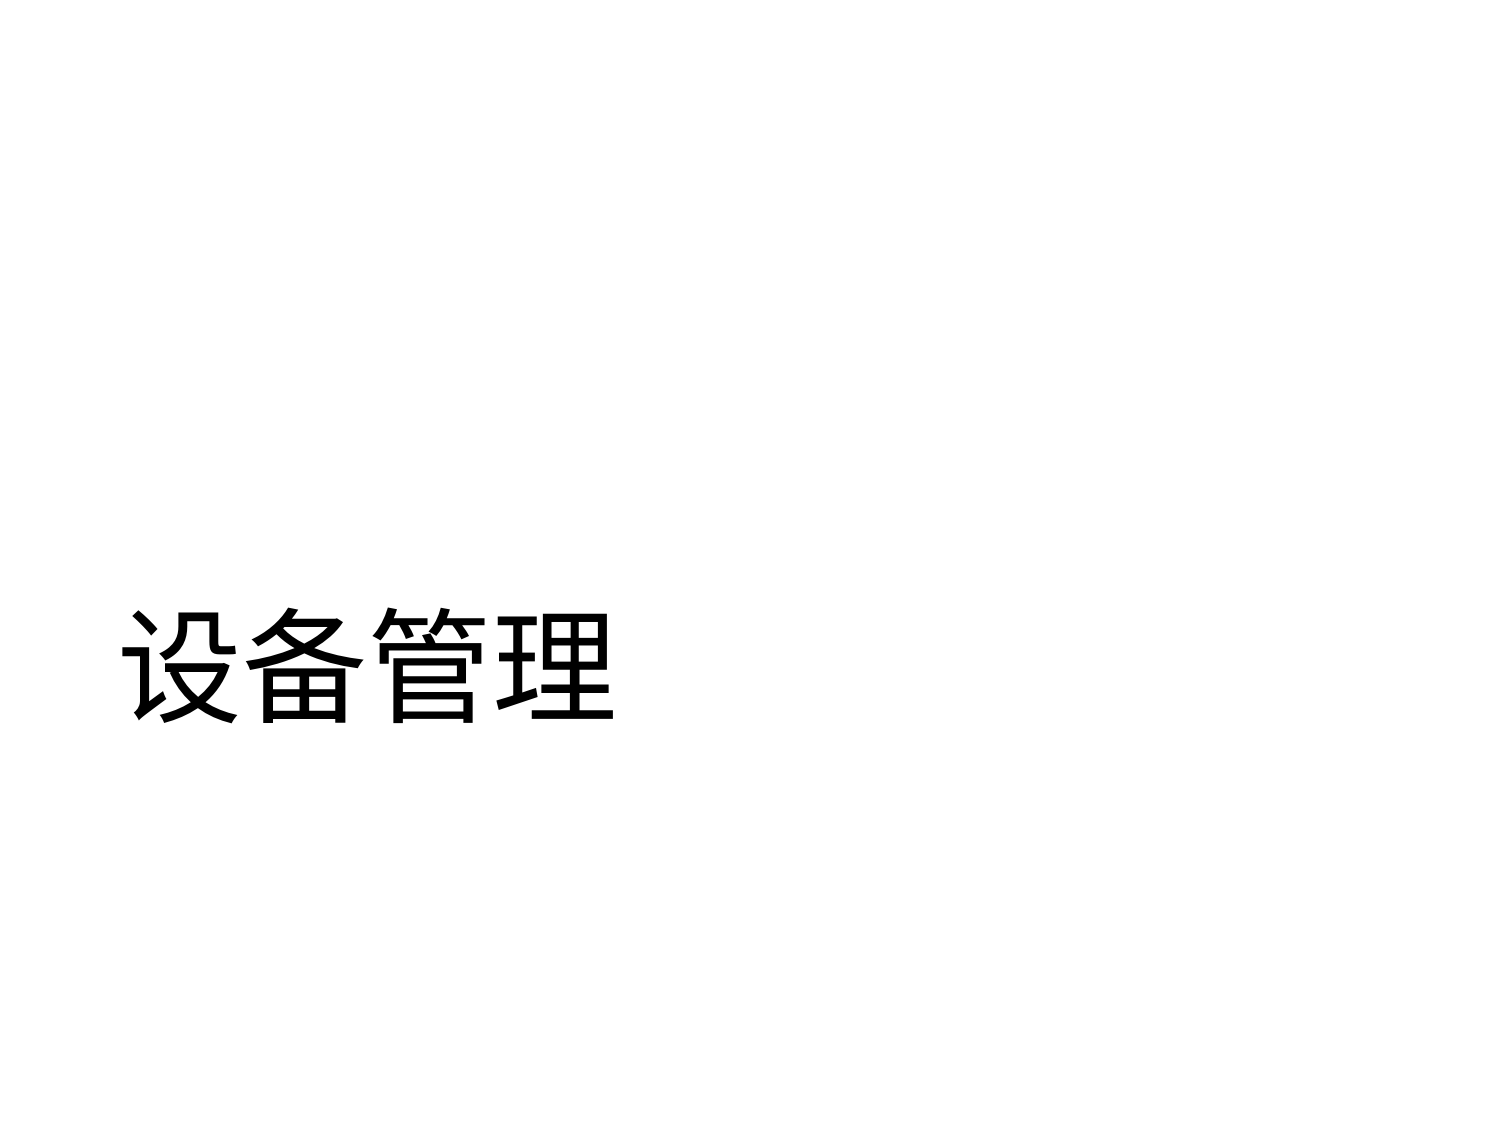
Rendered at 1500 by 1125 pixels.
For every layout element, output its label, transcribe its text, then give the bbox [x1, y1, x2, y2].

title 设备管理 [102, 280, 1397, 749]
